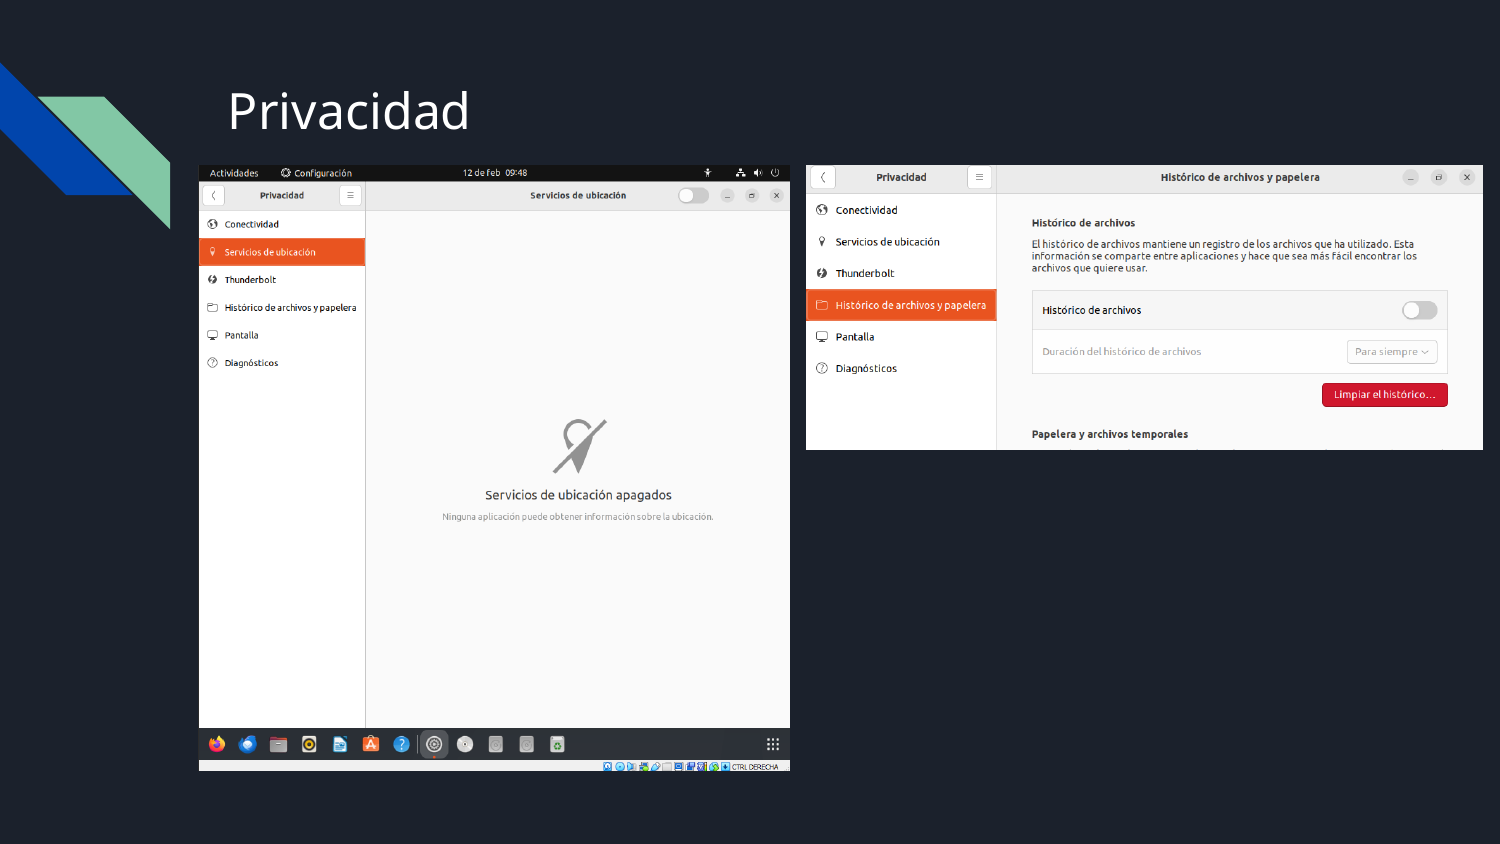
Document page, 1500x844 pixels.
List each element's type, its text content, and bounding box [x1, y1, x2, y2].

title Privacidad [212, 64, 1368, 215]
picture [198, 164, 791, 771]
picture [805, 164, 1483, 450]
